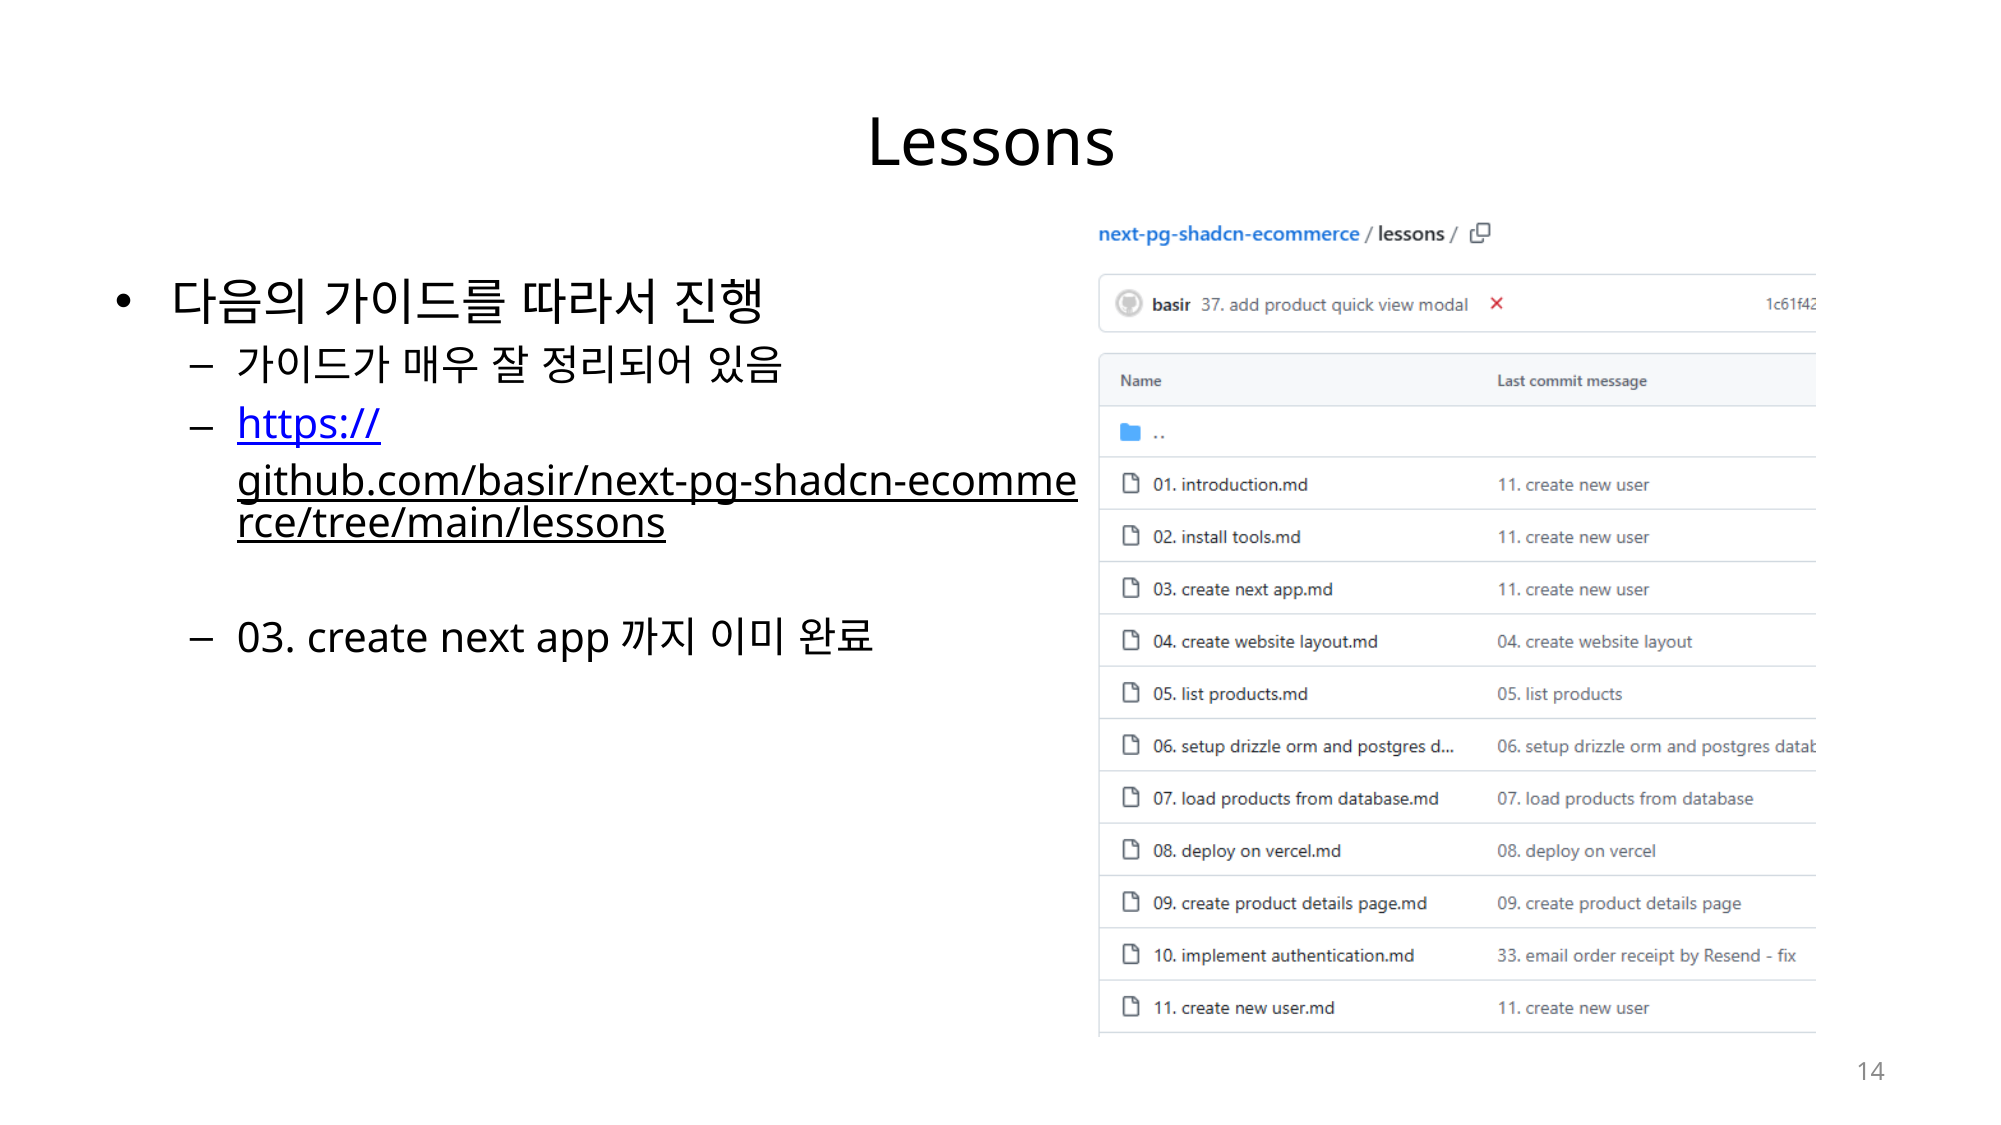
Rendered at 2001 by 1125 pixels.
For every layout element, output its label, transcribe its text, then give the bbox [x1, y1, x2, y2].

list 다음의 가이드를 따라서 진행 가이드가 매우 잘 정리되어 있음 https://github.com/basir/next-pg-shadcn-ecommerce/tree/main/lessons 03. create next app까지 이미 완료 [99, 262, 1077, 1005]
picture [1082, 205, 1817, 1038]
title Lessons [99, 45, 1900, 233]
slide_number 14 [1433, 1042, 1900, 1103]
